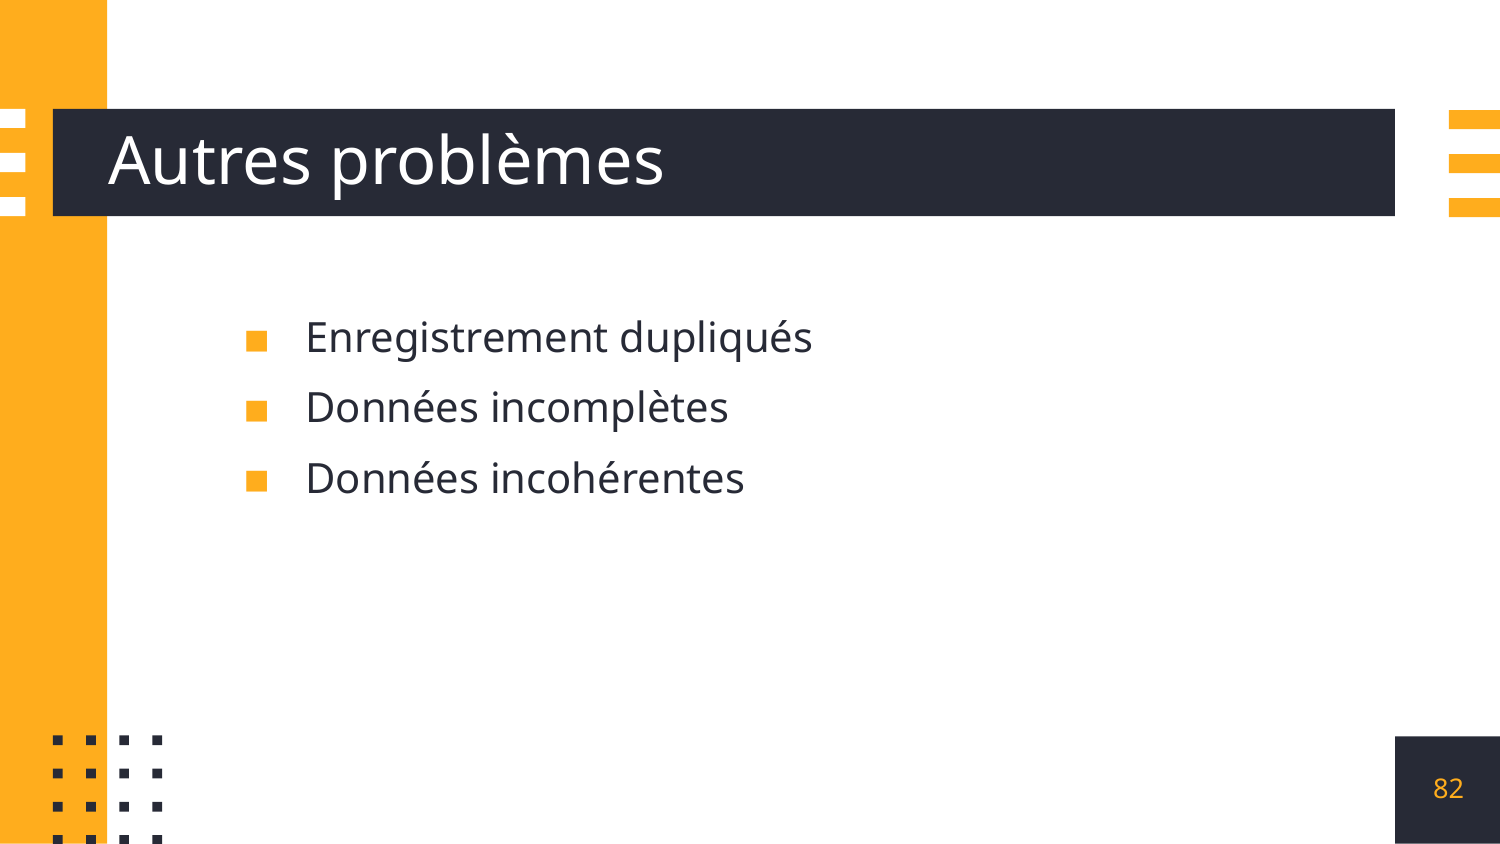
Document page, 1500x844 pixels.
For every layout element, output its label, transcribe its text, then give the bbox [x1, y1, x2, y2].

slide_number 82 [1395, 736, 1500, 844]
list Enregistrement dupliqués Données incomplètes Données incohérentes [230, 303, 1388, 844]
title Autres problèmes [108, 108, 1396, 217]
